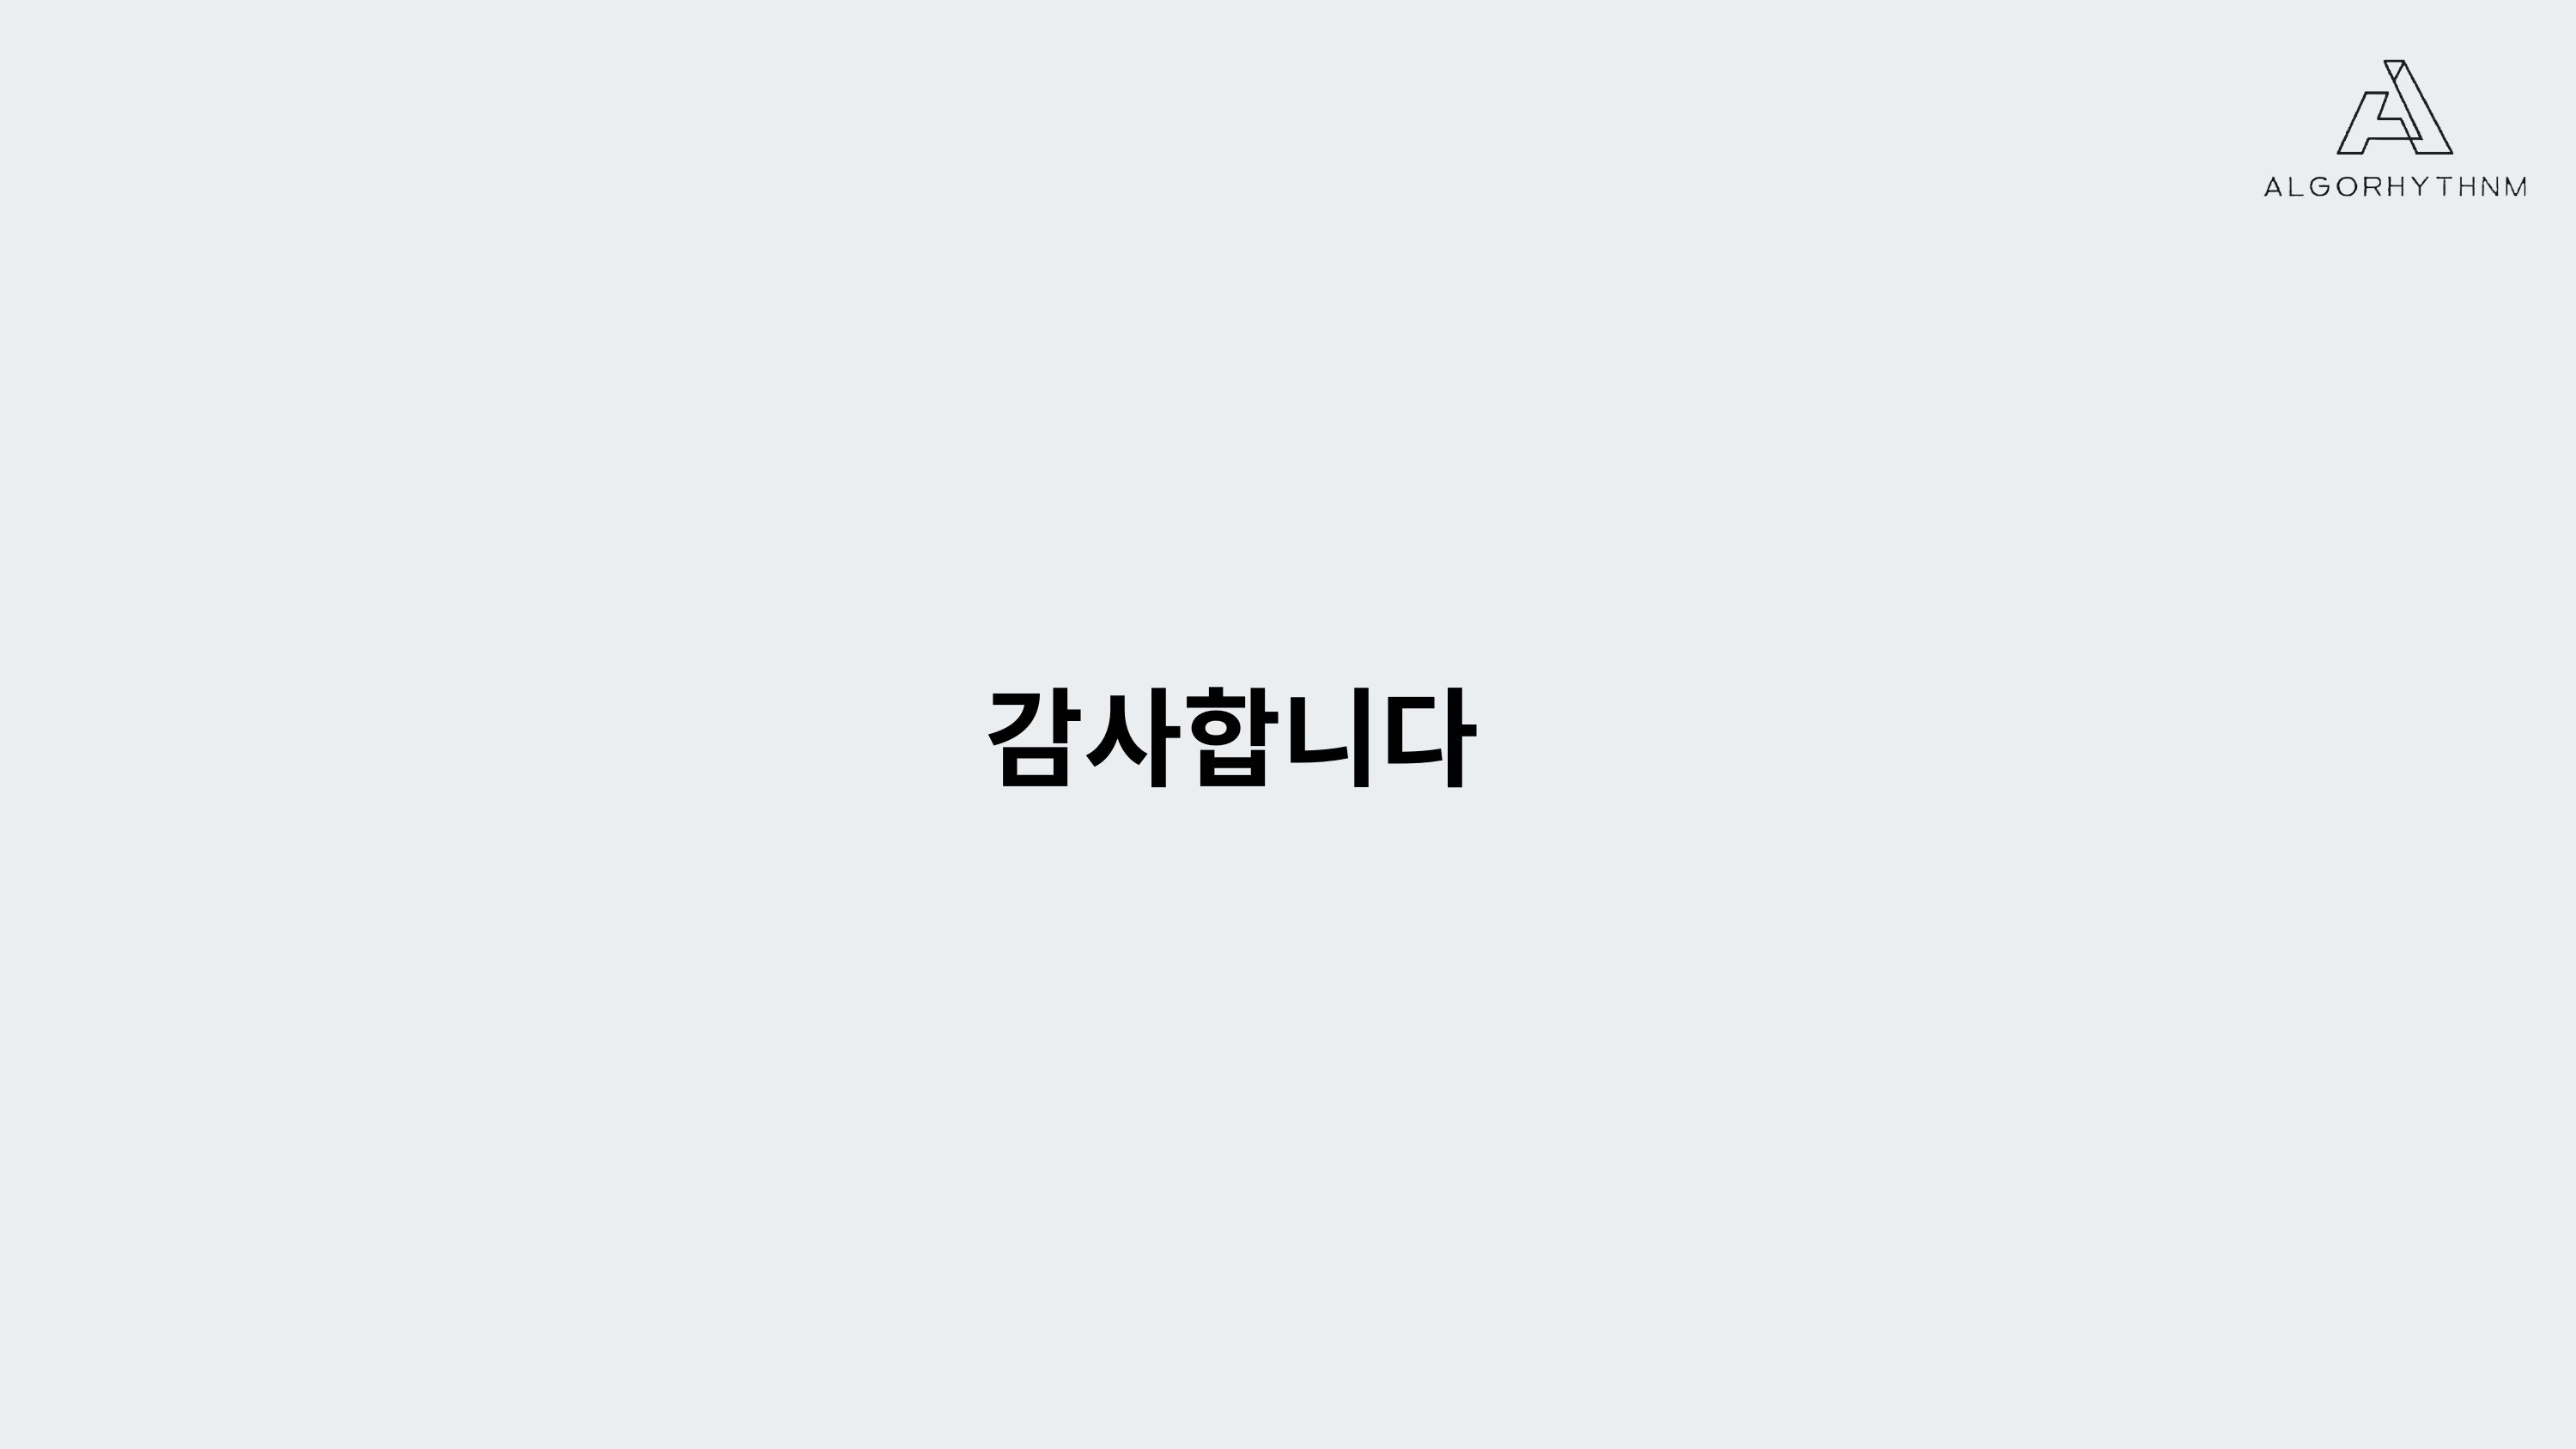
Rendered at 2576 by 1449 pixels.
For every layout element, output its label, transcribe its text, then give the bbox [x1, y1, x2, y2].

picture [2253, 58, 2539, 209]
text_box 감사합니다 [985, 724, 1591, 800]
